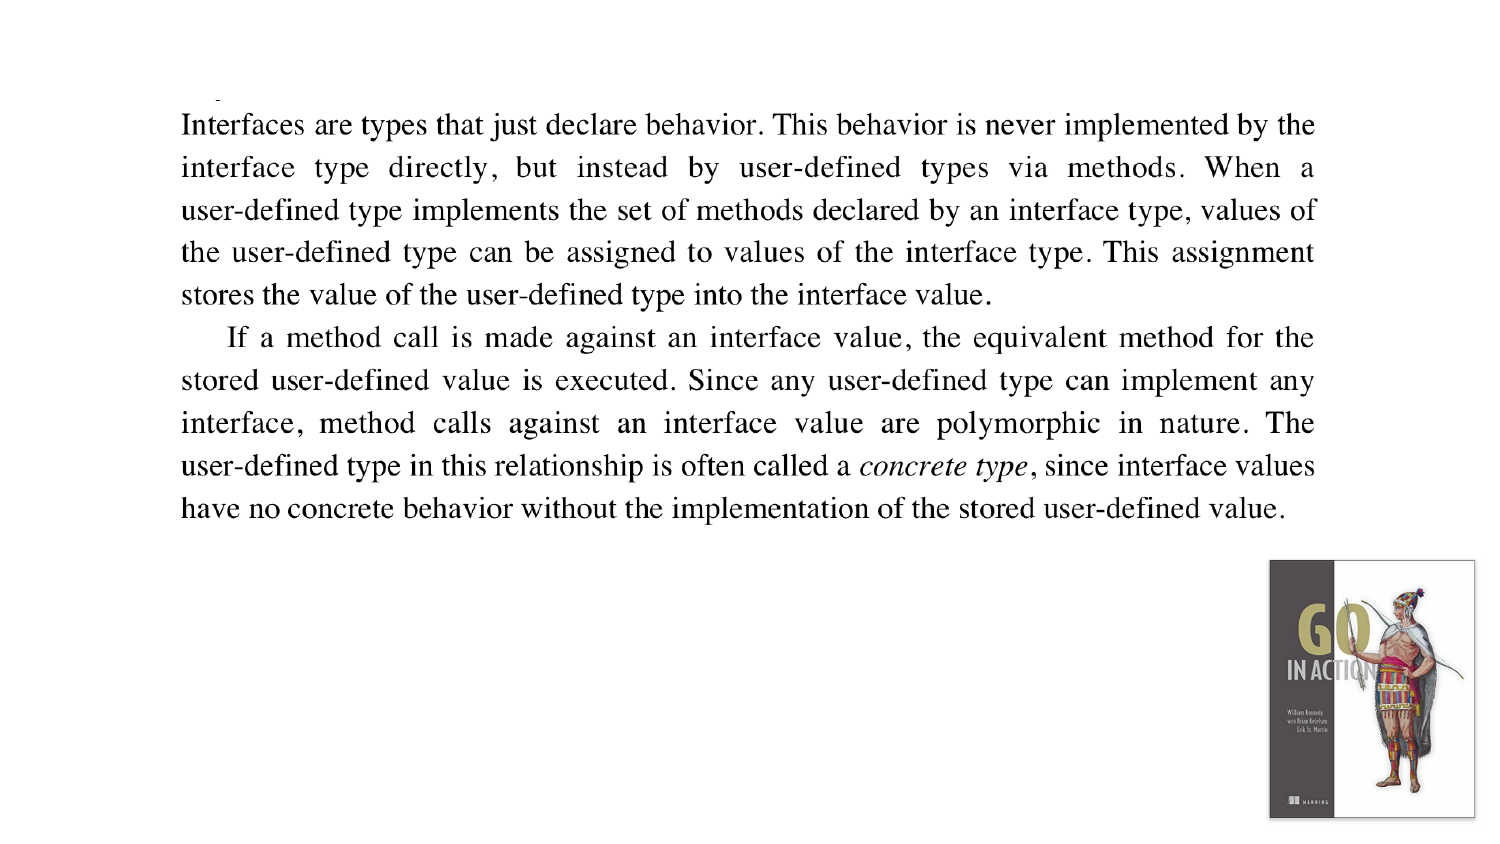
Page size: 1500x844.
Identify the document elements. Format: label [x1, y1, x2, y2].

picture [170, 100, 1329, 532]
picture [1265, 558, 1483, 826]
